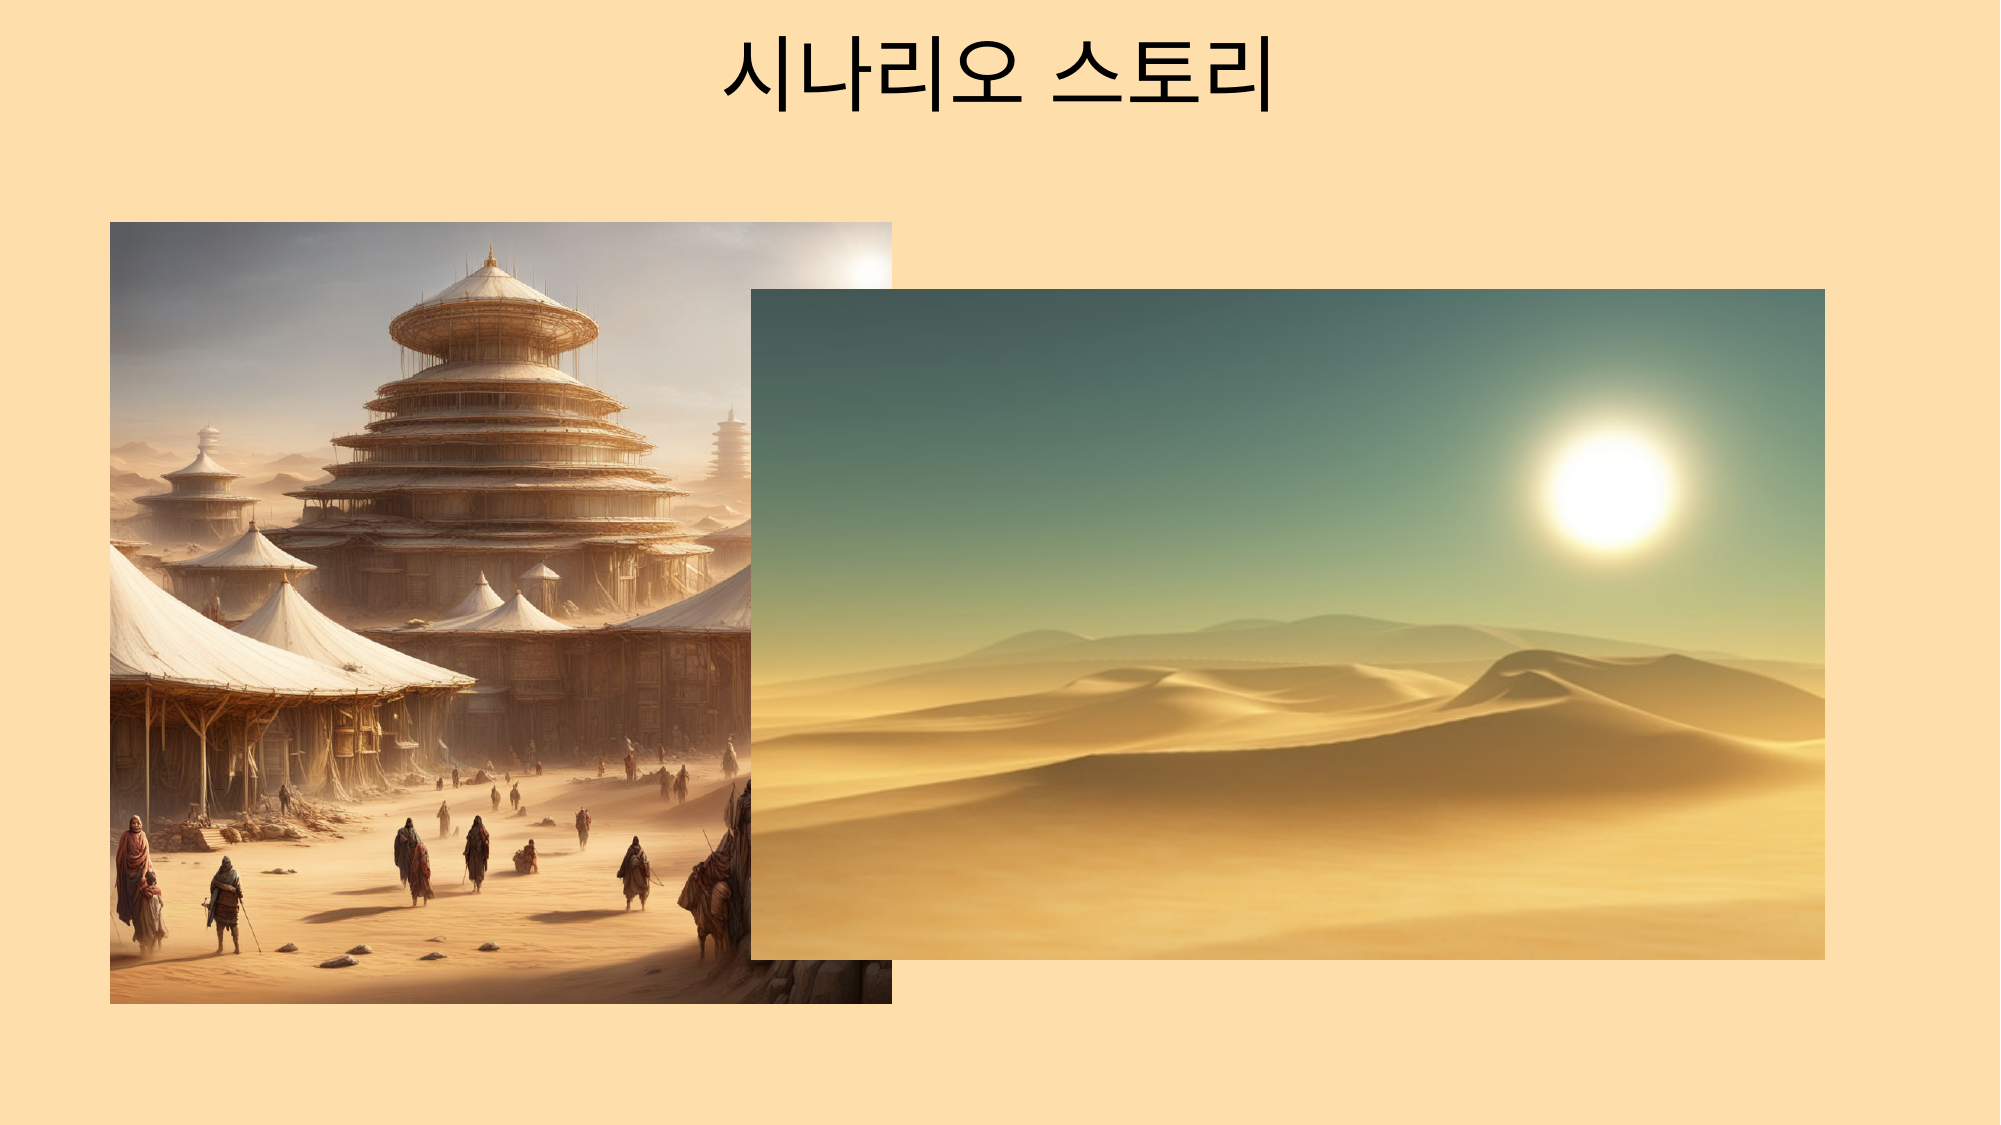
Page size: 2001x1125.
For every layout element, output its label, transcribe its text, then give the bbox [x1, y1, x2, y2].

text_box 시나리오 스토리 [0, 15, 2000, 130]
picture [110, 222, 1825, 1004]
